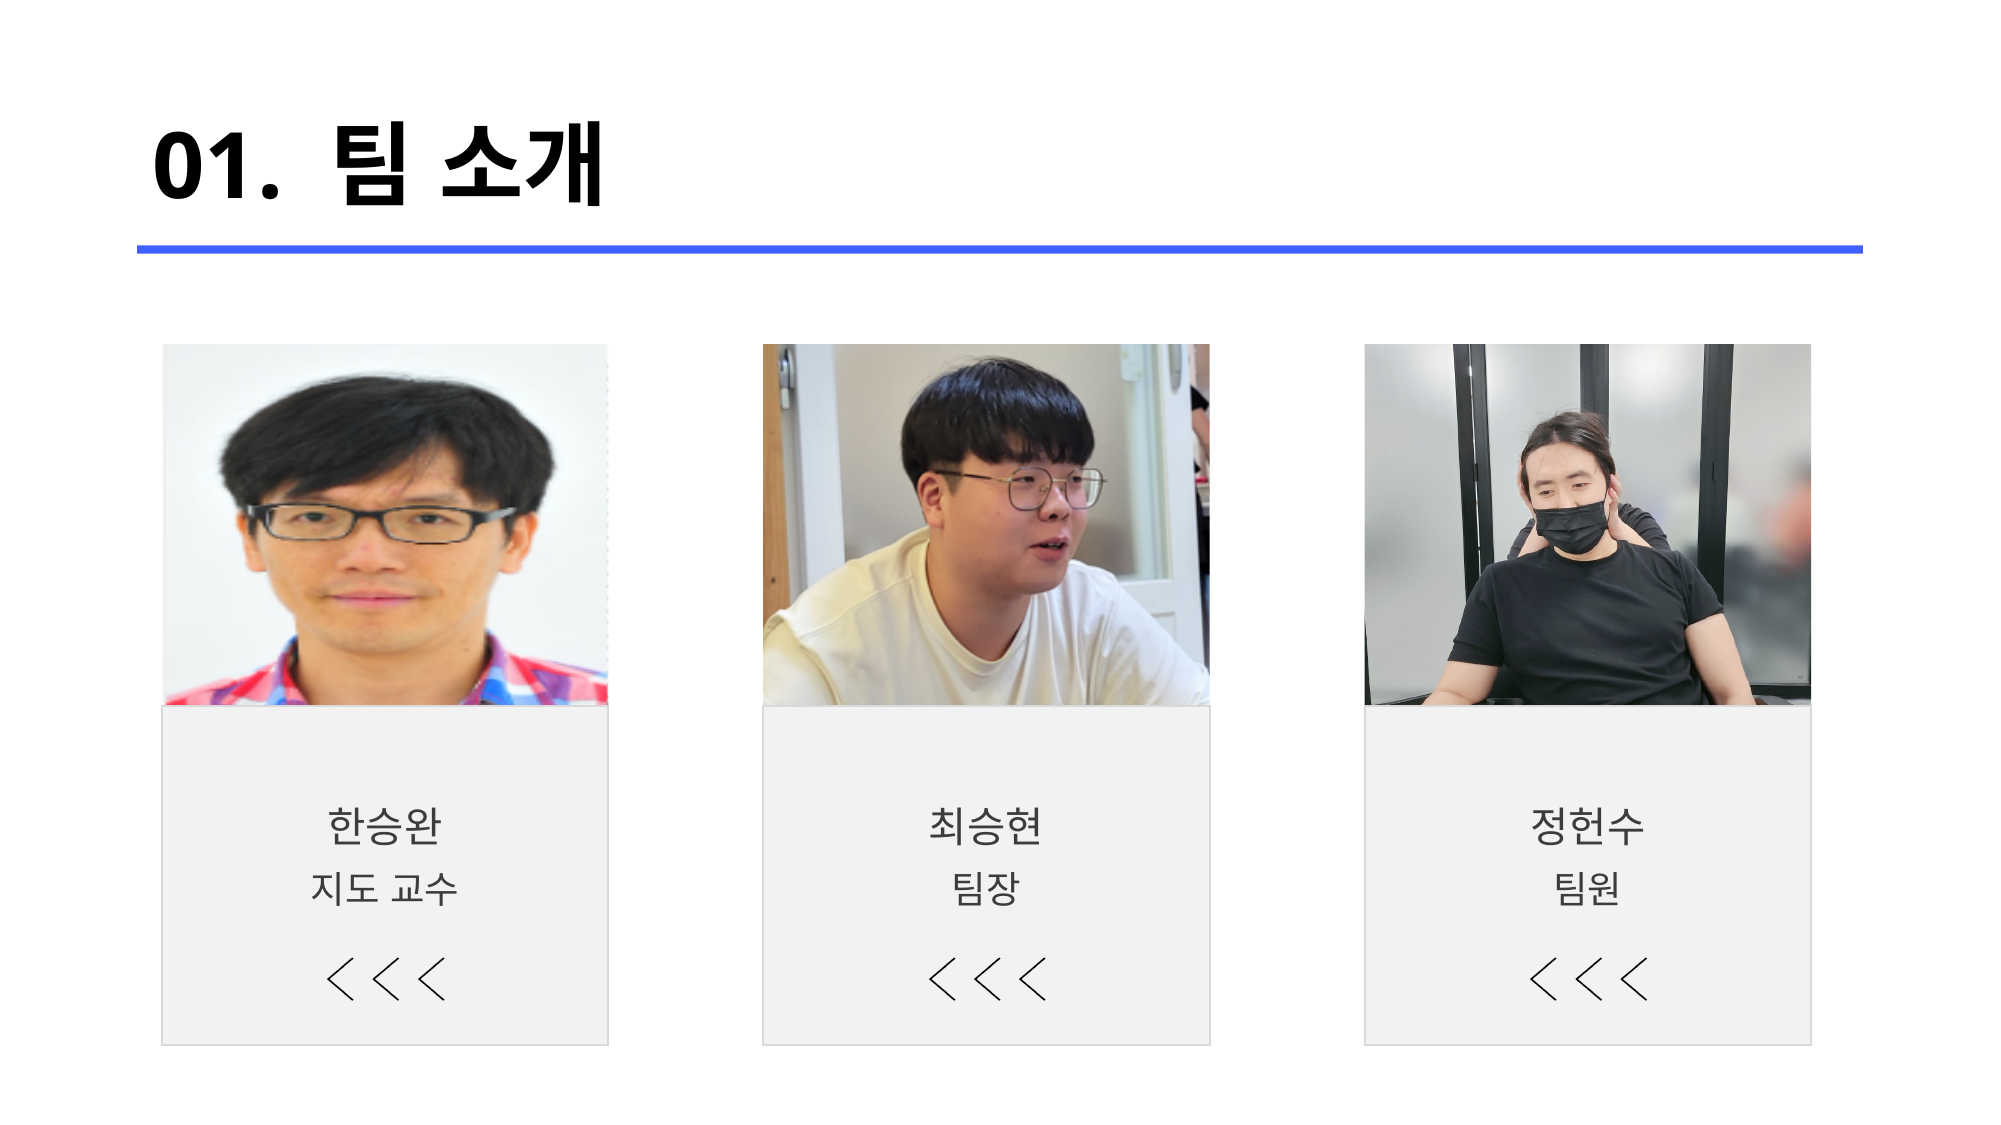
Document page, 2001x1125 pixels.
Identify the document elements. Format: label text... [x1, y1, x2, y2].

picture [161, 344, 609, 707]
text_box 정헌수 팀원 [1364, 707, 1812, 1046]
text_box 최승현 팀장 [762, 705, 1211, 1046]
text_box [1497, 940, 1679, 1018]
text_box 한승완 지도 교수 [161, 707, 609, 1046]
title 01. 팀 소개 [137, 59, 1863, 278]
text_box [294, 940, 476, 1018]
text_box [896, 940, 1077, 1018]
picture [1364, 344, 1812, 707]
picture [763, 344, 1210, 707]
